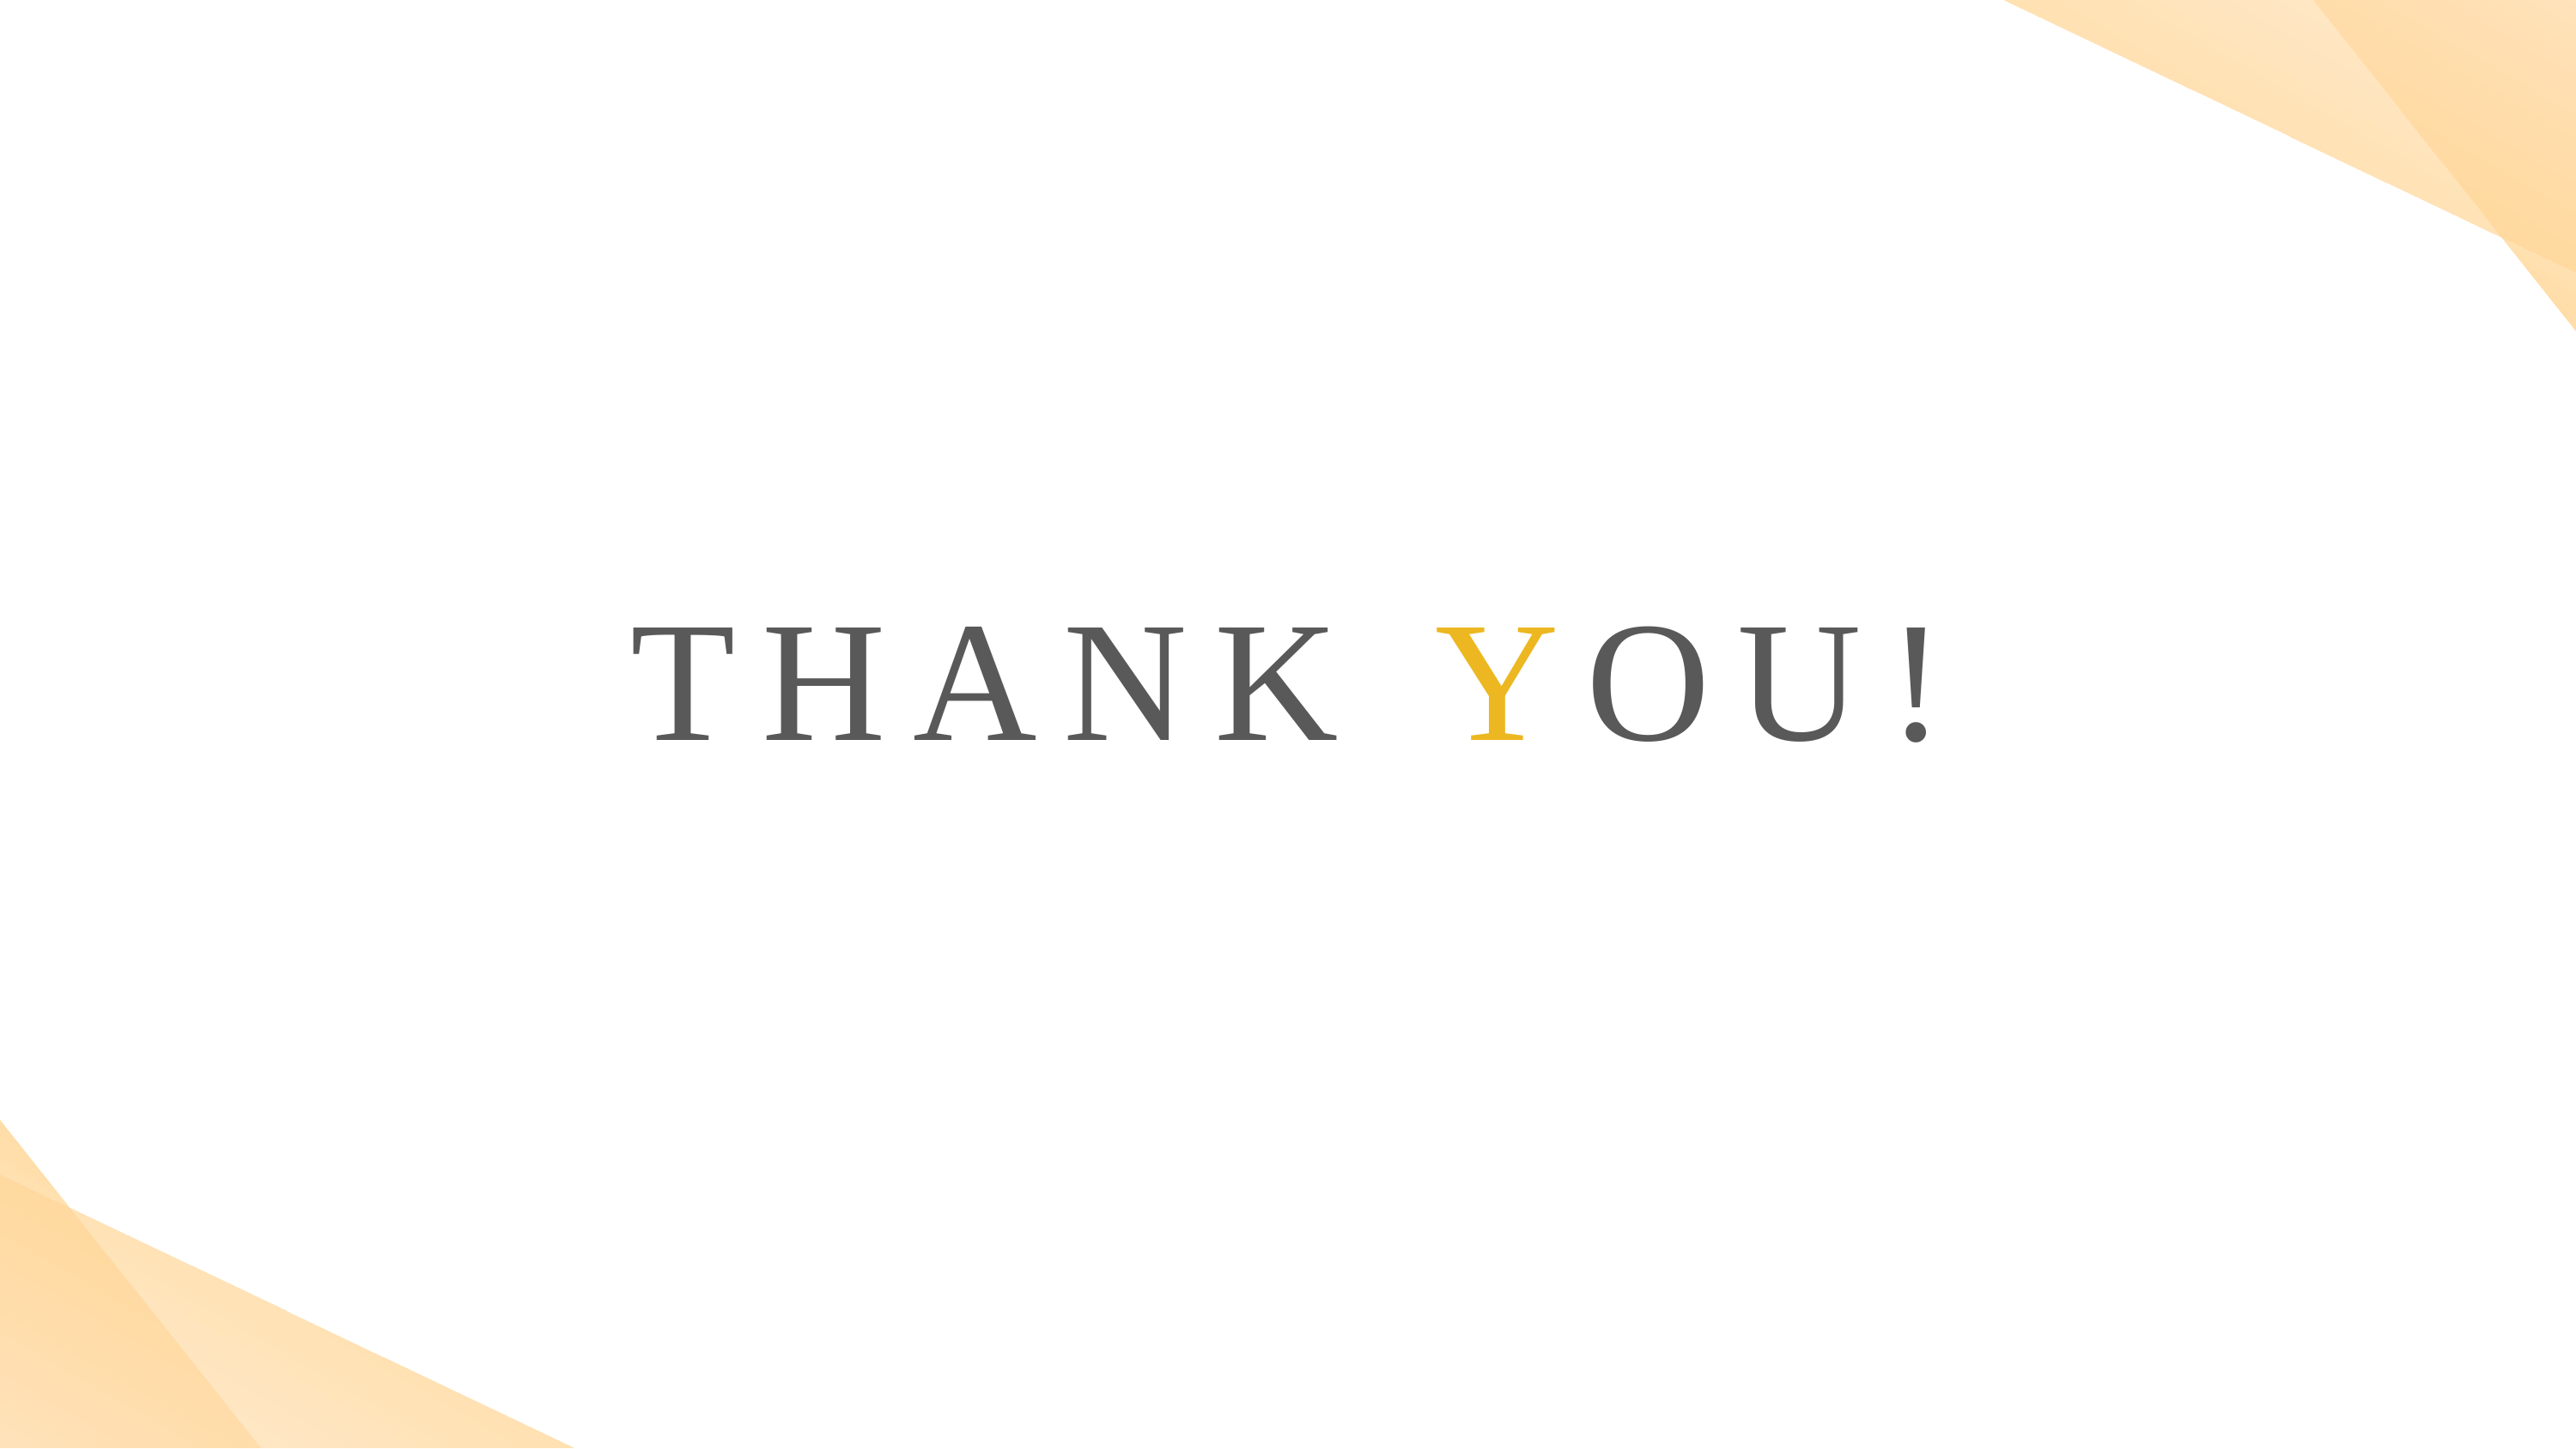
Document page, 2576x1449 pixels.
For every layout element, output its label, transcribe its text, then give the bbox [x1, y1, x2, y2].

list THANK YOU! [308, 547, 2268, 782]
